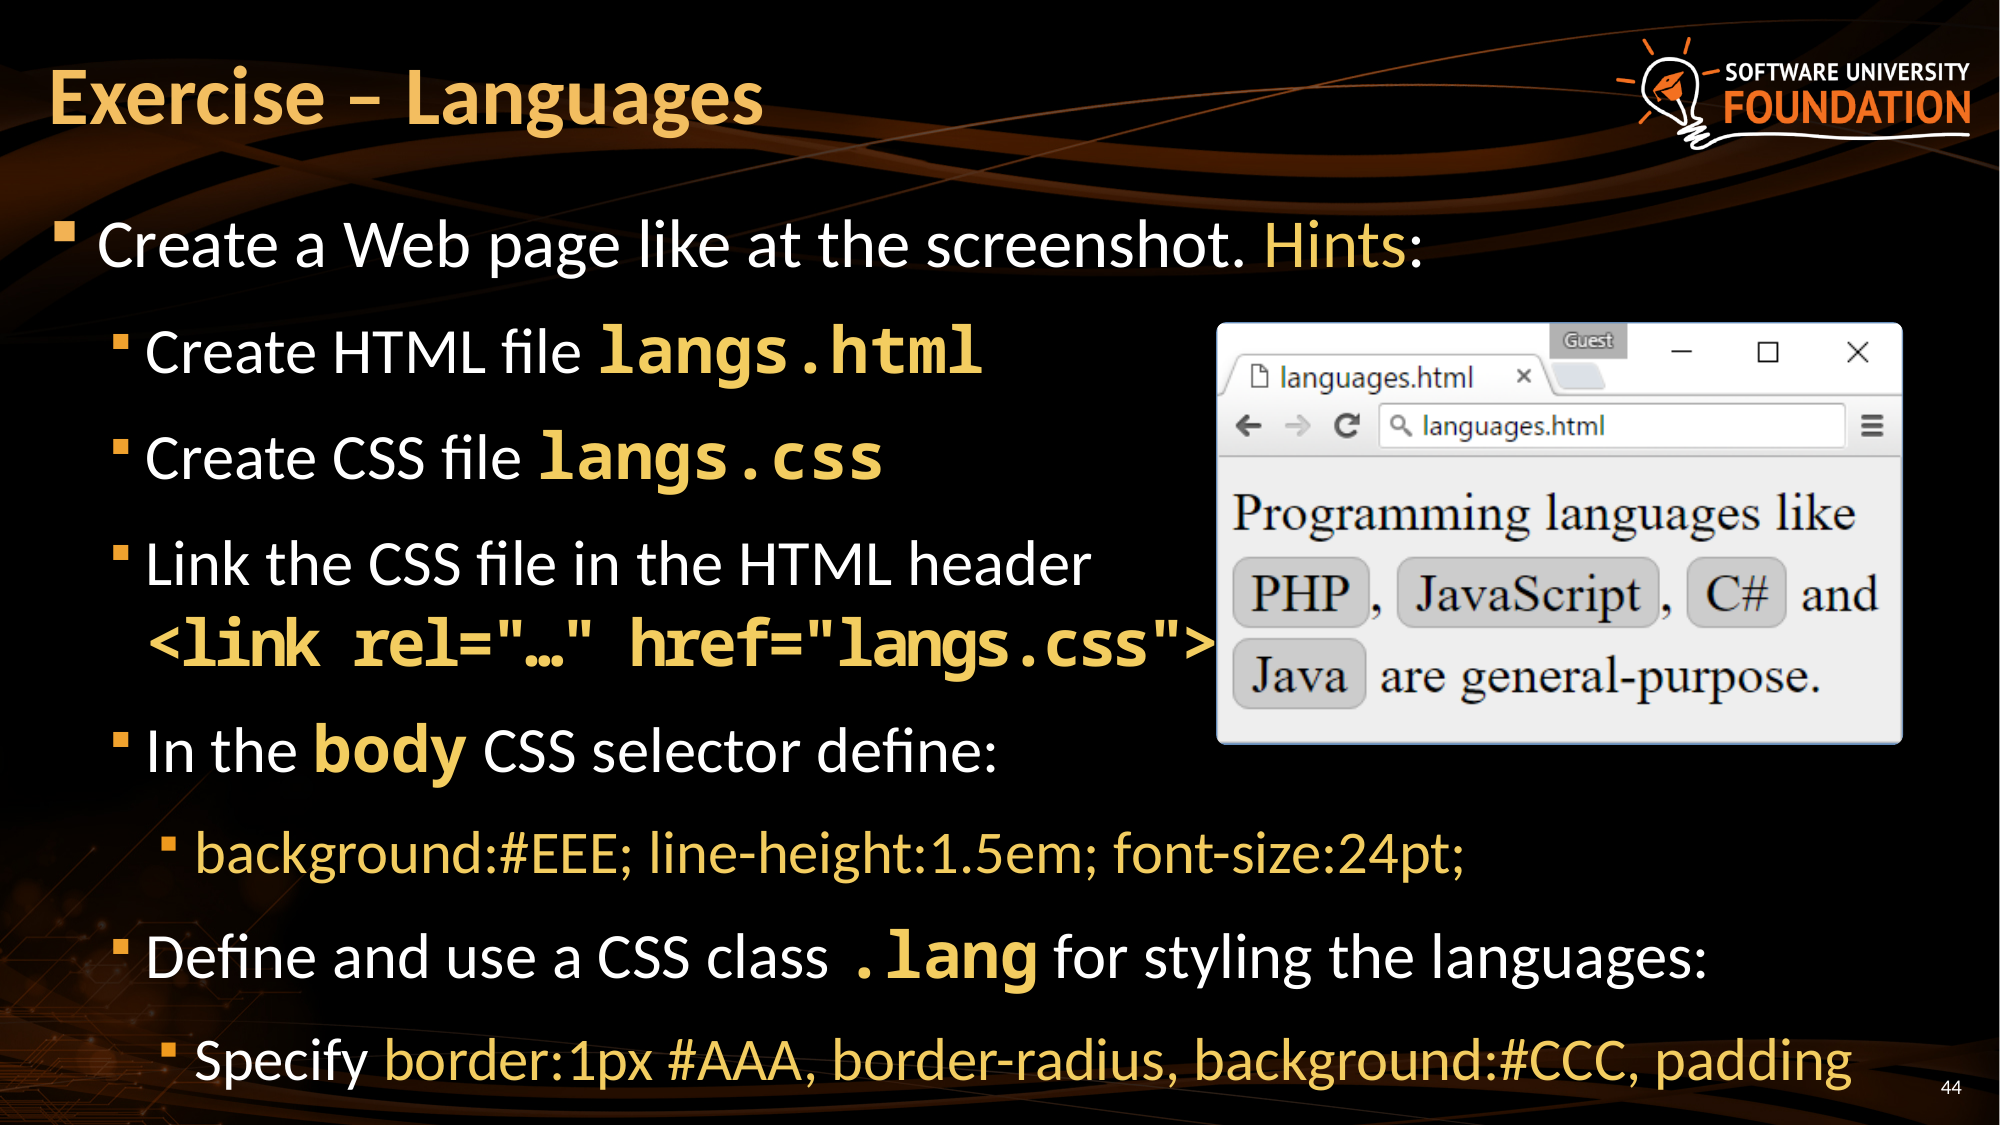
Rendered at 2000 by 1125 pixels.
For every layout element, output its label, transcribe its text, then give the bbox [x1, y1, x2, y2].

list Create a Web page like at the screenshot. Hints: Create HTML file langs.html Create CSS file langs.css Link the CSS file in the HTML header <link rel="…" href="langs.css"> In the body CSS selector define: background:#EEE; line-height:1.5em; font-size:24pt; Define and use a CSS class .lang for styling the languages: Specify border:1px #AAA, border-radius, background:#CCC, padding [31, 188, 1968, 1103]
picture [0, 0, 2000, 1125]
title Exercise – Languages [30, 6, 1602, 189]
